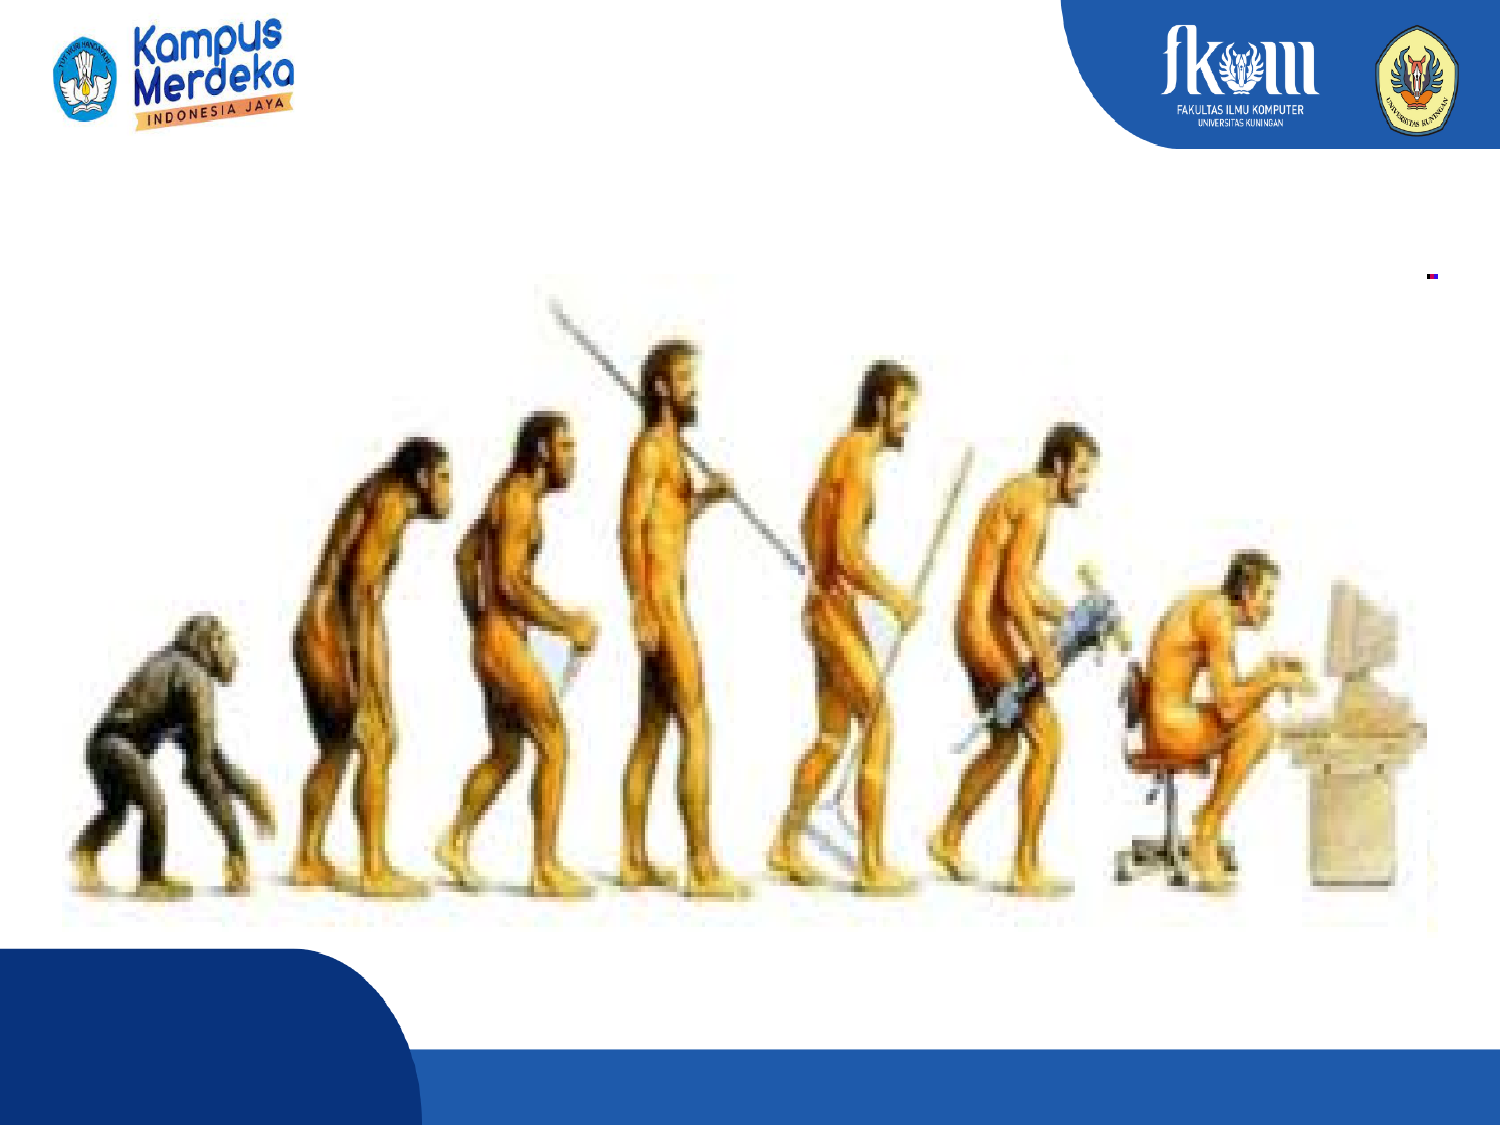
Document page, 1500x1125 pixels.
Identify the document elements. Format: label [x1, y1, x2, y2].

list [62, 274, 1438, 938]
picture [0, 0, 1500, 1125]
